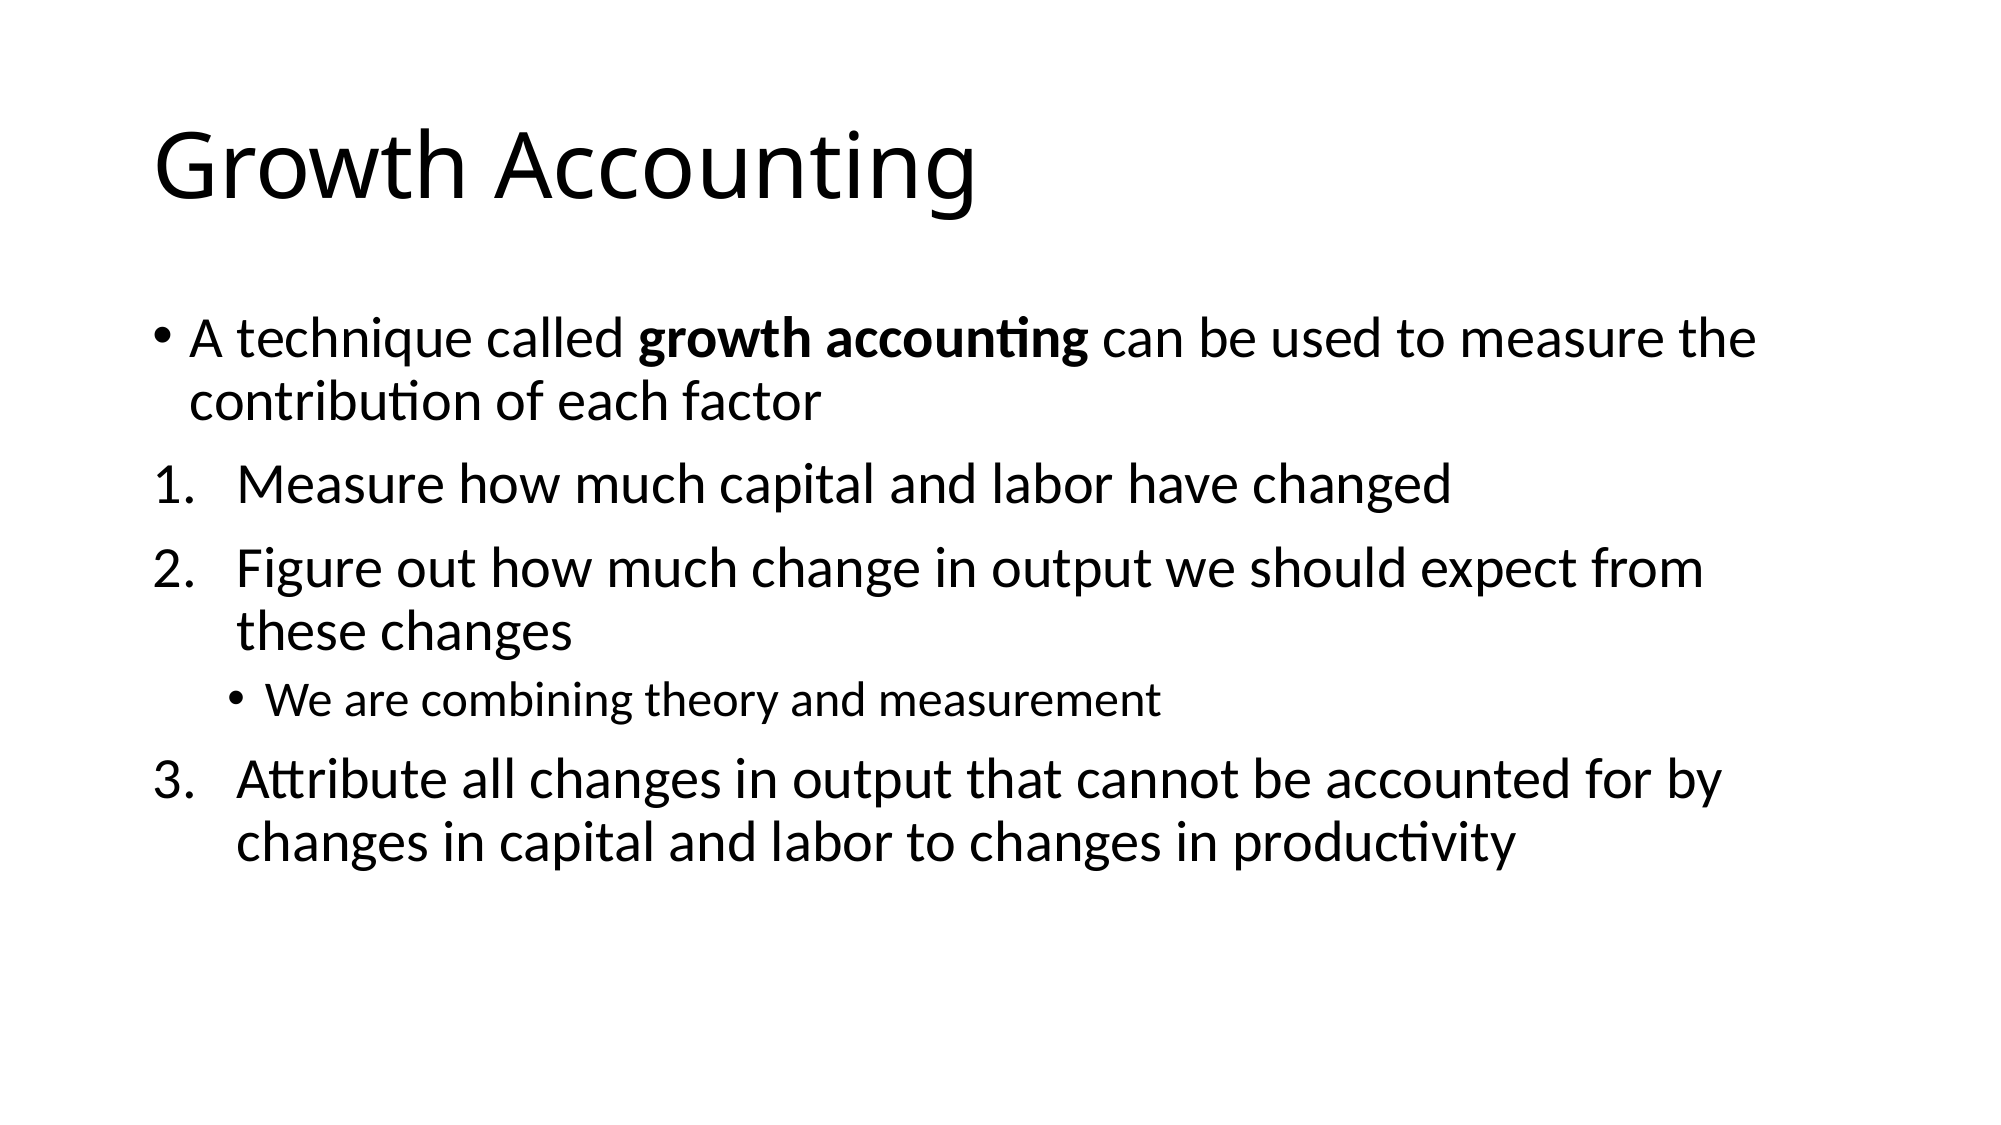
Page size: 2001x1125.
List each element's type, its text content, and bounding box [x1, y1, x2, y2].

list A technique called growth accounting can be used to measure the contribution of each factor Measure how much capital and labor have changed Figure out how much change in output we should expect from these changes We are combining theory and measurement Attribute all changes in output that cannot be accounted for by changes in capital and labor to changes in productivity [137, 299, 1863, 1014]
title Growth Accounting [137, 59, 1863, 278]
